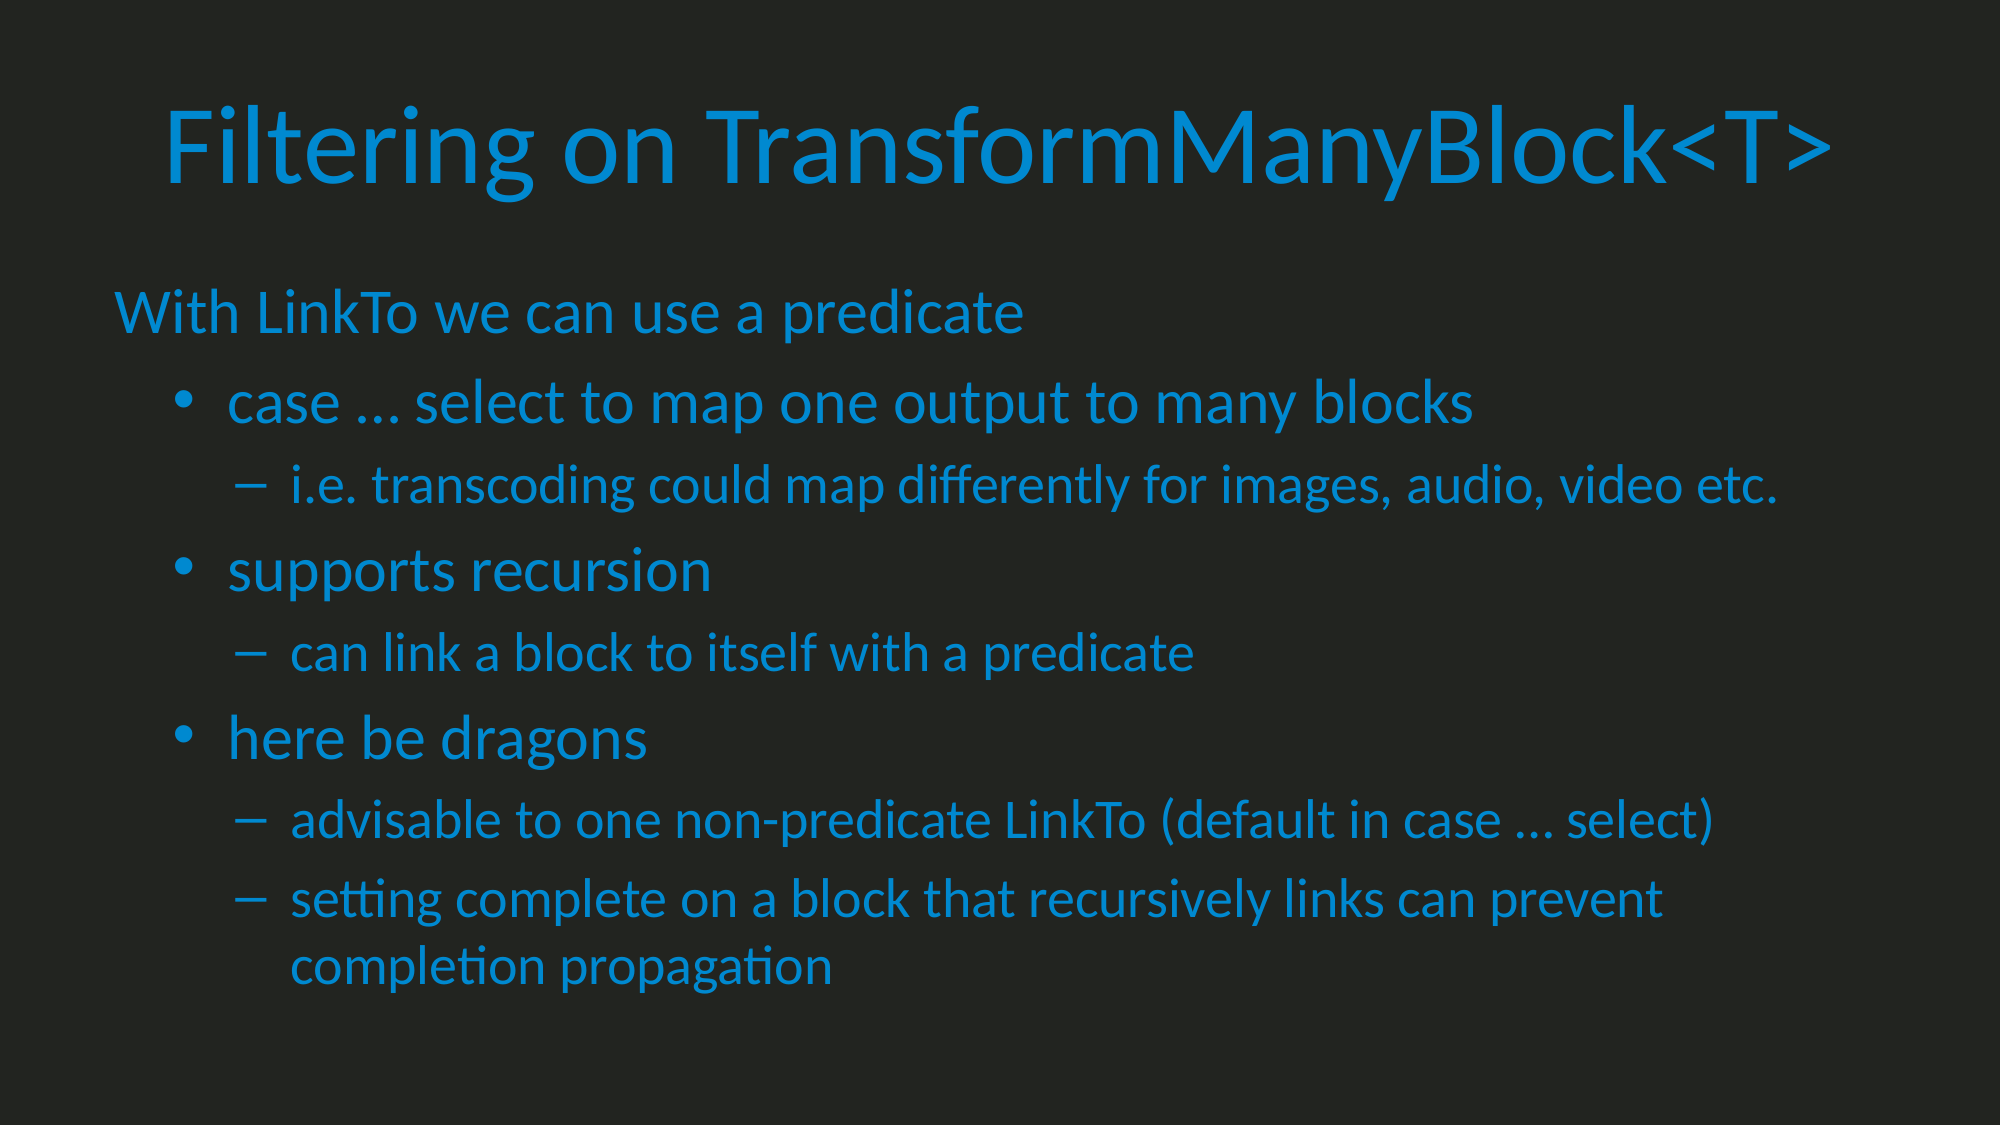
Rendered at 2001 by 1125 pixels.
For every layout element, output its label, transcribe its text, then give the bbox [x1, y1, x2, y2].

list With LinkTo we can use a predicate case … select to map one output to many blocks i.e. transcoding could map differently for images, audio, video etc. supports recursion can link a block to itself with a predicate here be dragons advisable to one non-predicate LinkTo (default in case … select) setting complete on a block that recursively links can prevent completion propagation [99, 262, 1900, 1005]
title Filtering on TransformManyBlock<T> [99, 45, 1900, 233]
